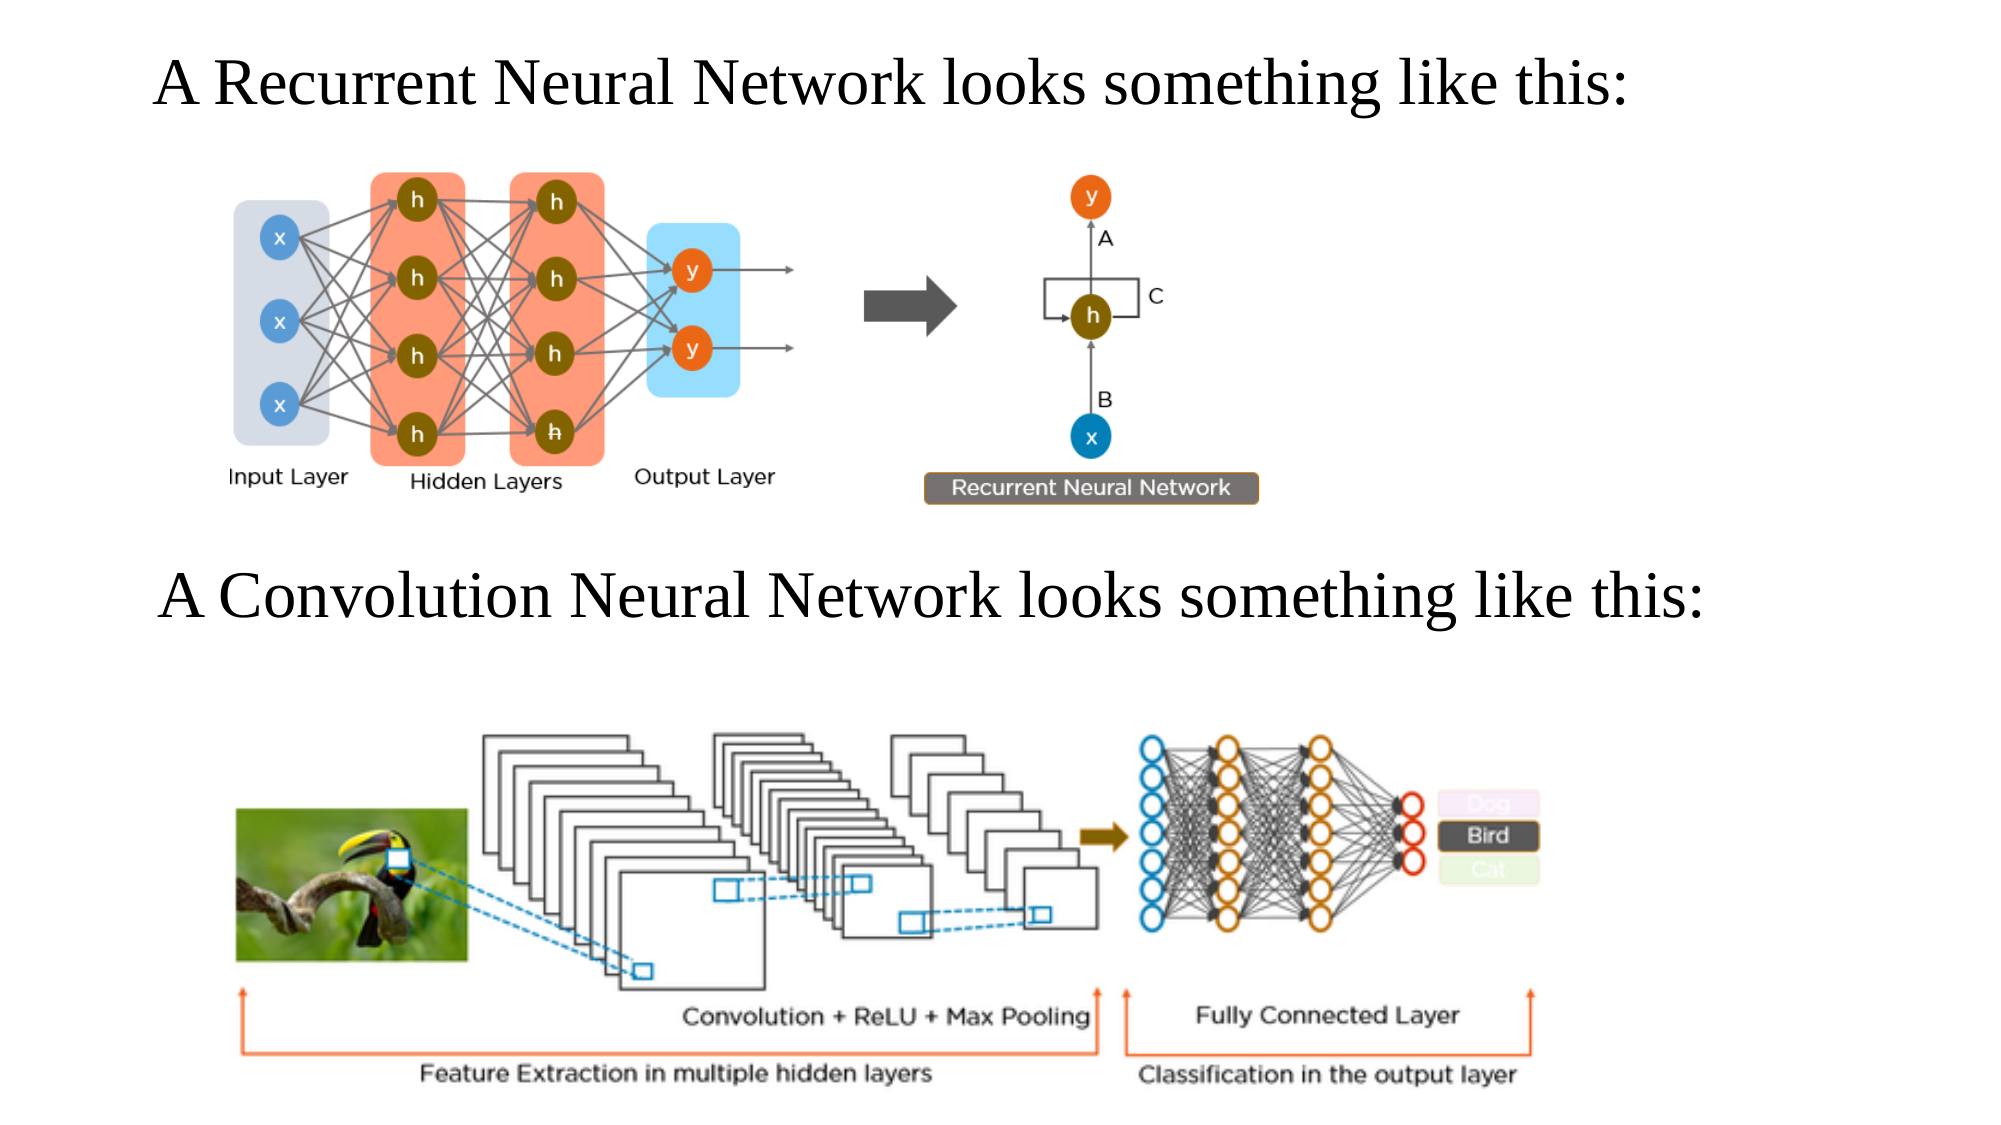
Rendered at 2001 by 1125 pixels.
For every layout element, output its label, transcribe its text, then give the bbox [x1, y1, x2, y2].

title A Recurrent Neural Network looks something like this: [137, 30, 1863, 135]
picture [230, 709, 1543, 1098]
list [230, 134, 1264, 512]
text_box A Convolution Neural Network looks something like this: [142, 543, 1724, 638]
